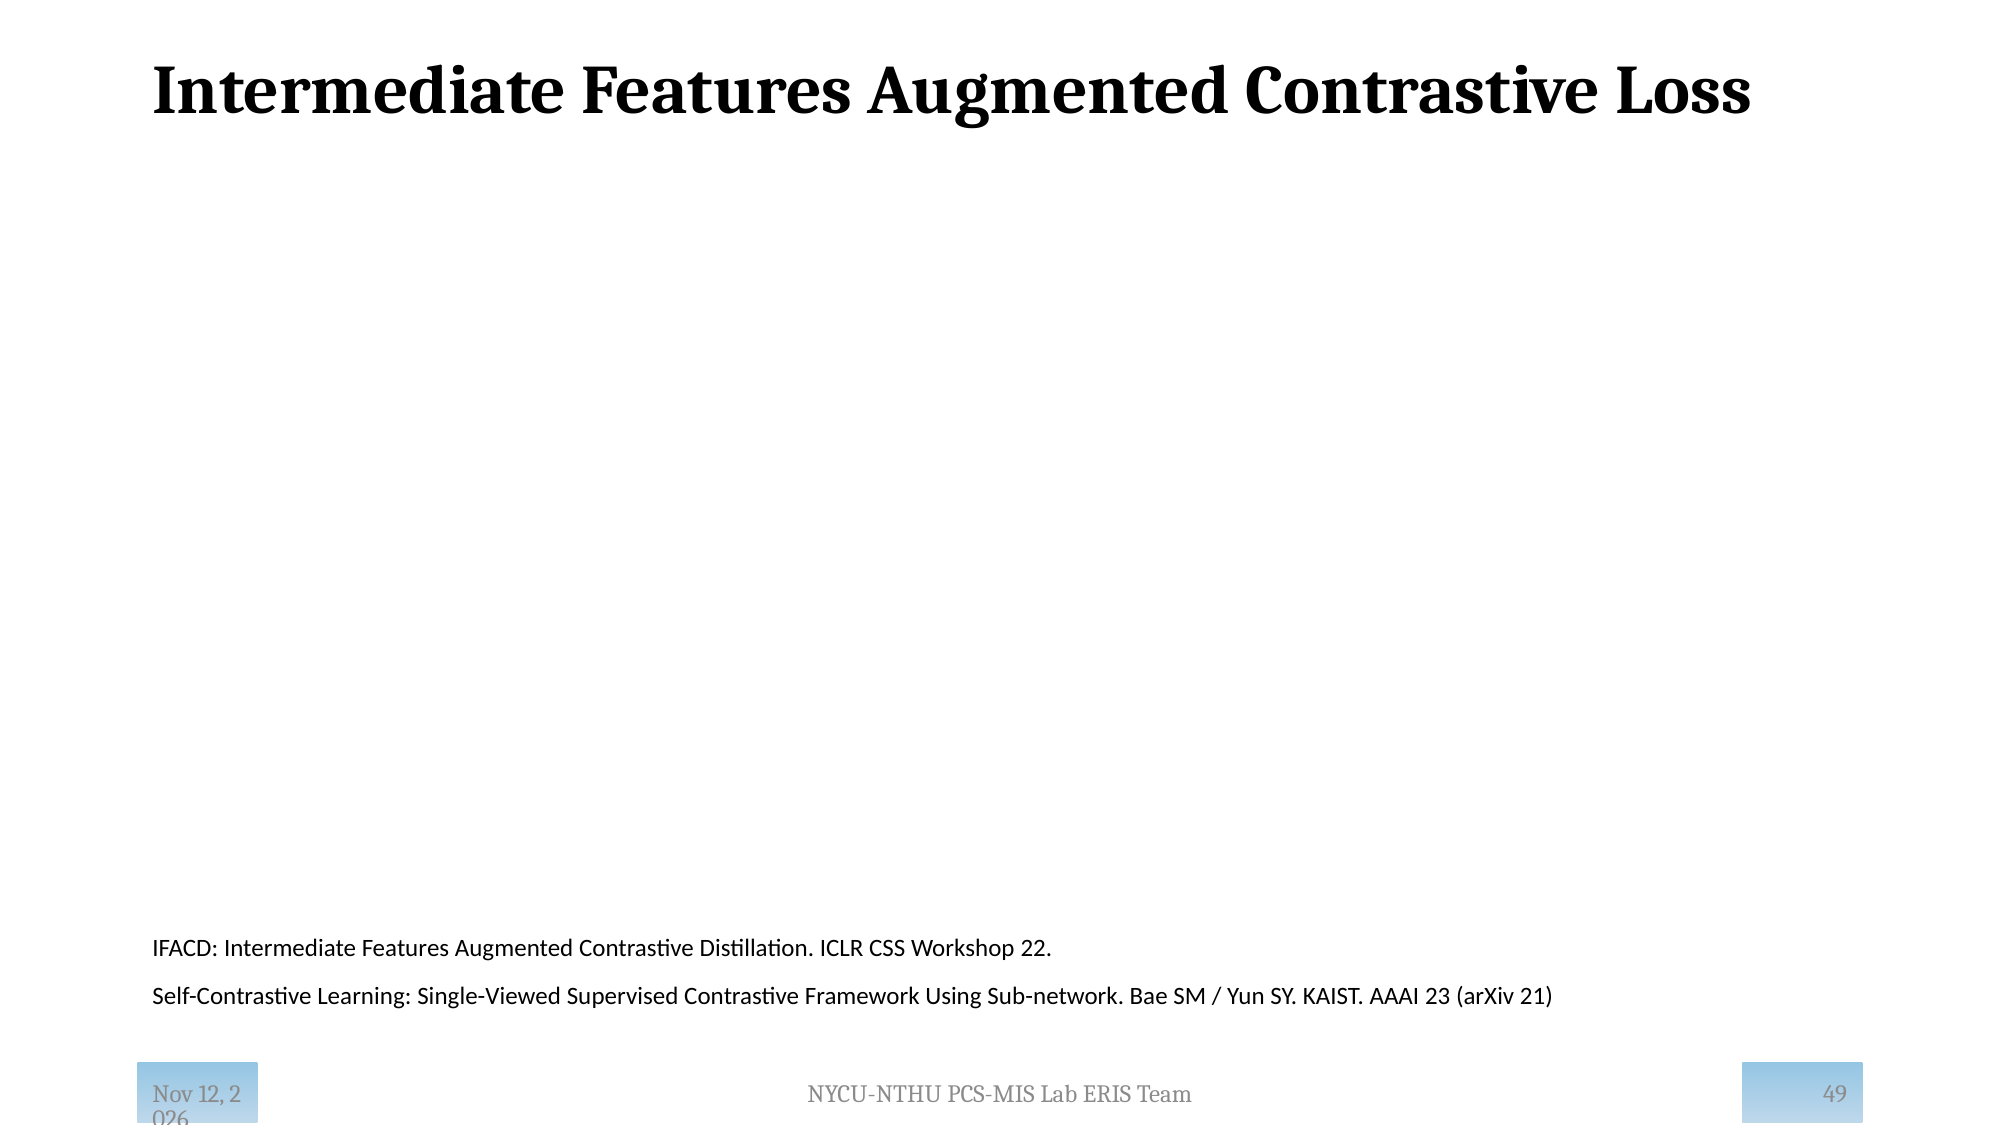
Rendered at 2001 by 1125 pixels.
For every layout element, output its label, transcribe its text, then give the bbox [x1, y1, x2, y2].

list IFACD: Intermediate Features Augmented Contrastive Distillation. ICLR CSS Workshop 22. Self-Contrastive Learning: Single-Viewed Supervised Contrastive Framework Using Sub-network. Bae SM / Yun SY. KAIST. AAAI 23 (arXiv 21) [137, 927, 1863, 1058]
footer NYCU-NTHU PCS-MIS Lab ERIS Team [662, 1062, 1338, 1123]
slide_number Feb-25 [137, 1062, 258, 1123]
slide_number 49 [1742, 1062, 1863, 1123]
title Intermediate Features Augmented Contrastive Loss [137, 25, 1863, 156]
